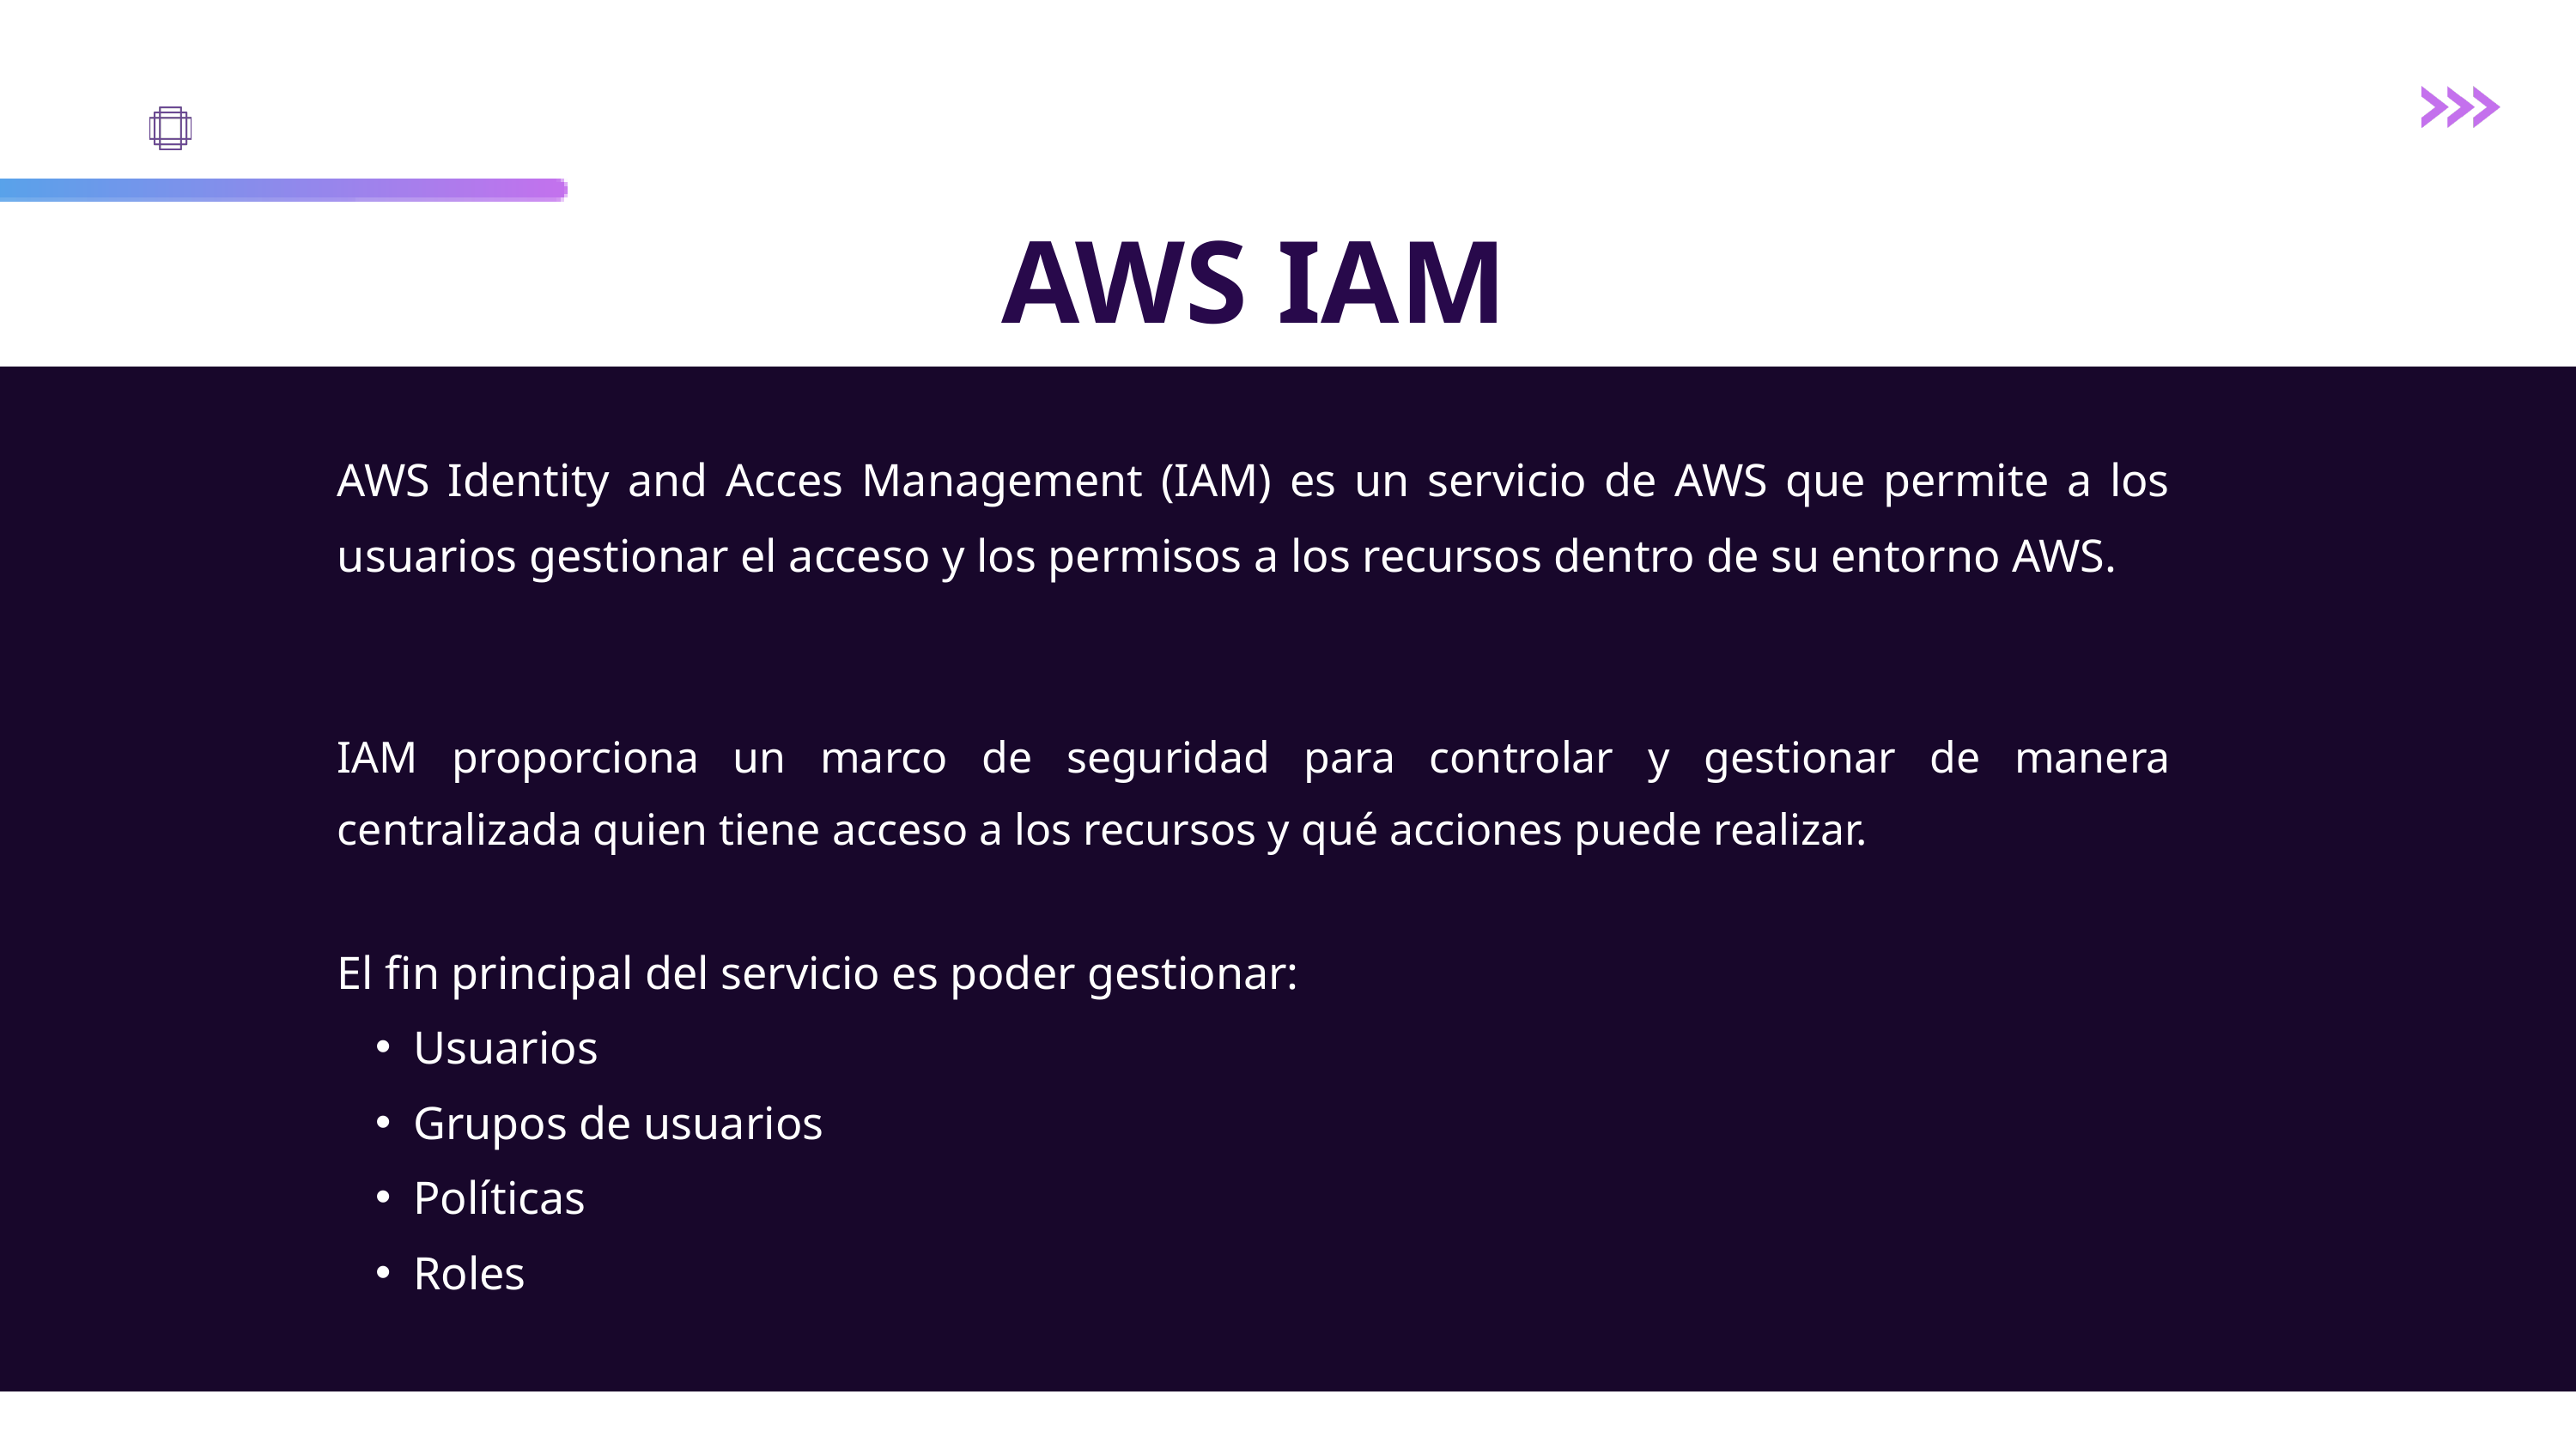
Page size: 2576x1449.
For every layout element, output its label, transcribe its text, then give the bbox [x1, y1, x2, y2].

text_box AWS IAM [289, 209, 2220, 343]
text_box [0, 179, 568, 202]
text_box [0, 346, 2576, 1392]
text_box [2421, 86, 2500, 129]
text_box [149, 106, 192, 150]
